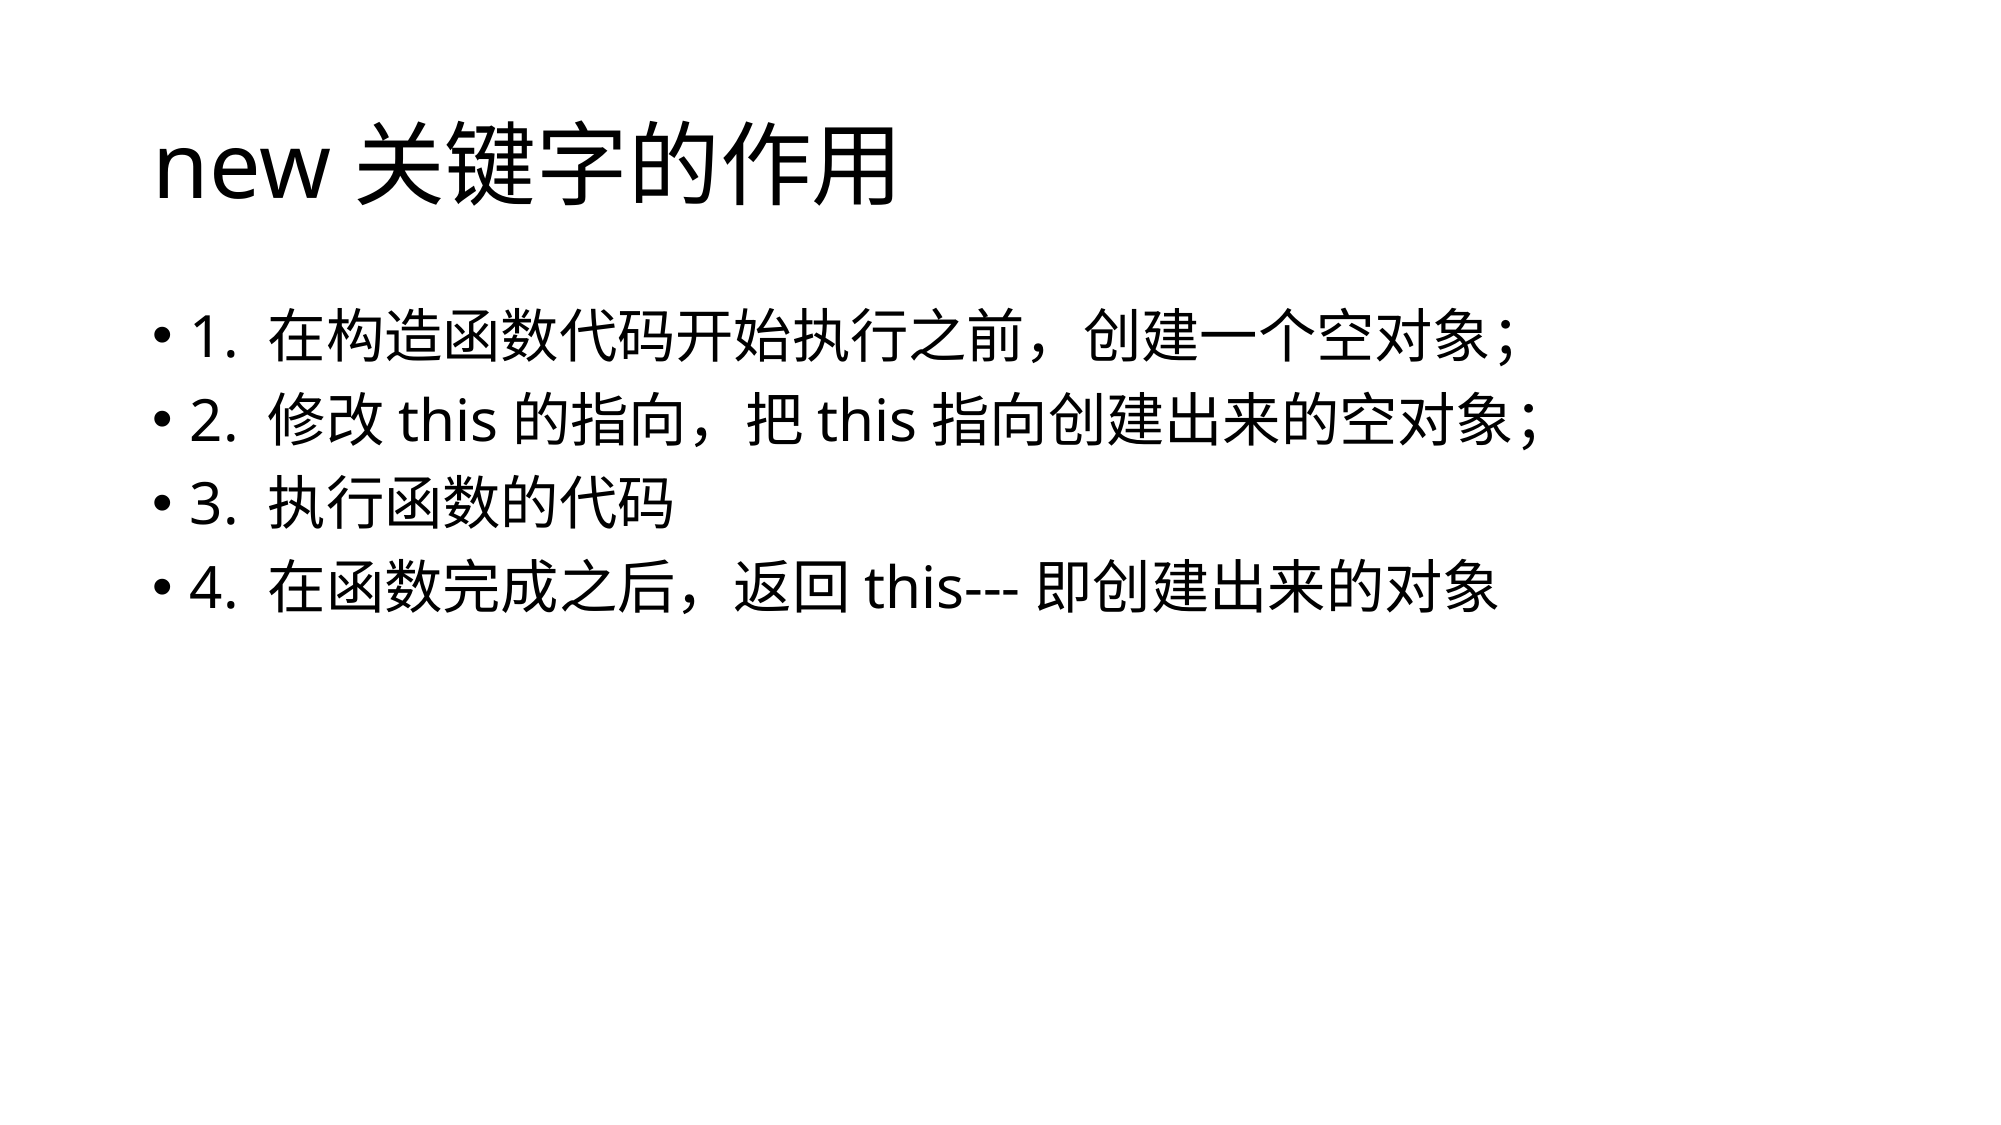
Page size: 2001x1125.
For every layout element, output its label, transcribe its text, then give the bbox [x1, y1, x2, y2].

title new关键字的作用 [137, 59, 1863, 278]
list 1. 在构造函数代码开始执行之前，创建一个空对象； 2. 修改this的指向，把this指向创建出来的空对象； 3. 执行函数的代码 4. 在函数完成之后，返回this---即创建出来的对象 [137, 299, 1863, 1014]
